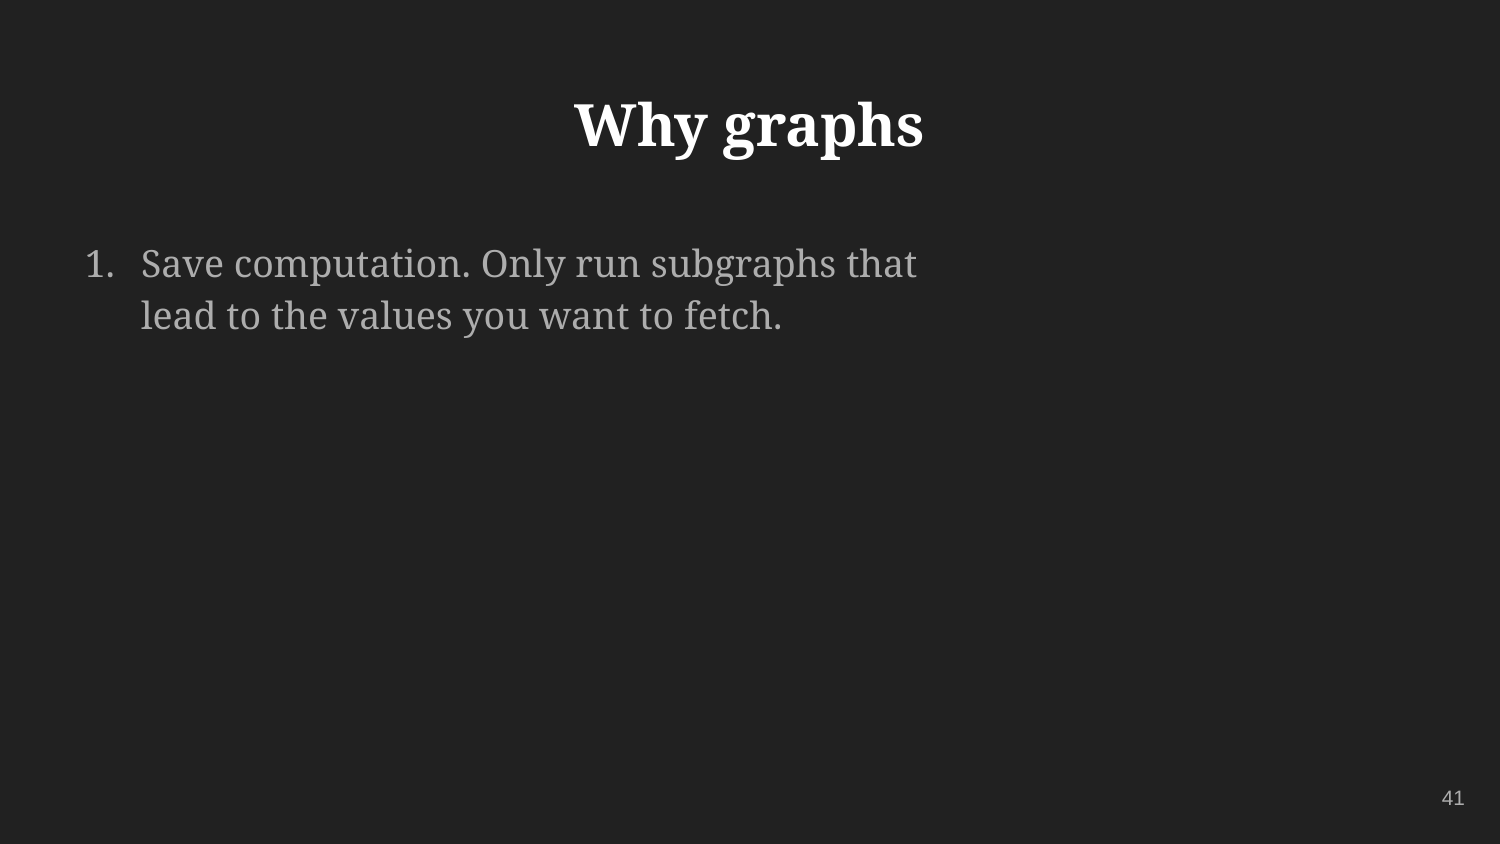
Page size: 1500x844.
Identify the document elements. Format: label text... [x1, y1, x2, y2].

slide_number 41 [1389, 764, 1480, 830]
title Why graphs [51, 72, 1449, 167]
list Save computation. Only run subgraphs that lead to the values you want to fetch. [51, 218, 982, 685]
